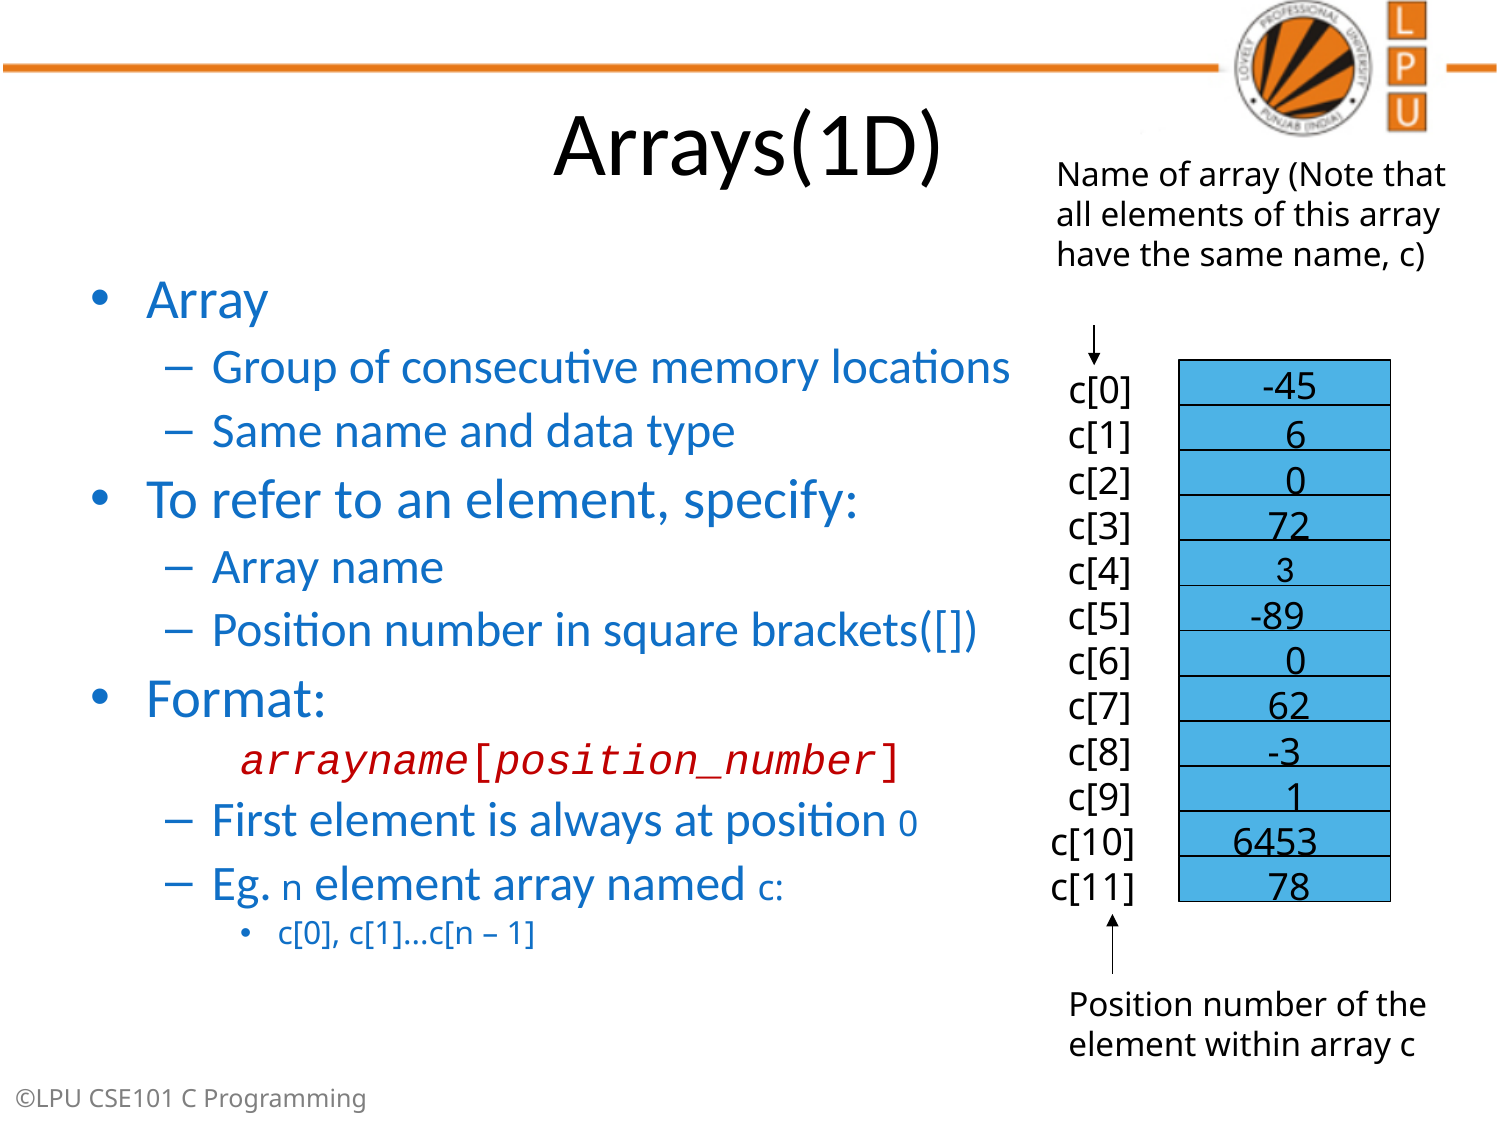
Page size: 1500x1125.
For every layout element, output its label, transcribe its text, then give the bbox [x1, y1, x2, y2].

list Array Group of consecutive memory locations Same name and data type To refer to an element, specify: Array name Position number in square brackets([]) Format: arrayname[position_number] First element is always at position 0 Eg. n element array named c: c[0], c[1]...c[n – 1] [75, 262, 1038, 1005]
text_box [1049, 153, 1476, 1038]
title Arrays(1D) [75, 45, 1425, 233]
picture [3, 0, 1500, 155]
